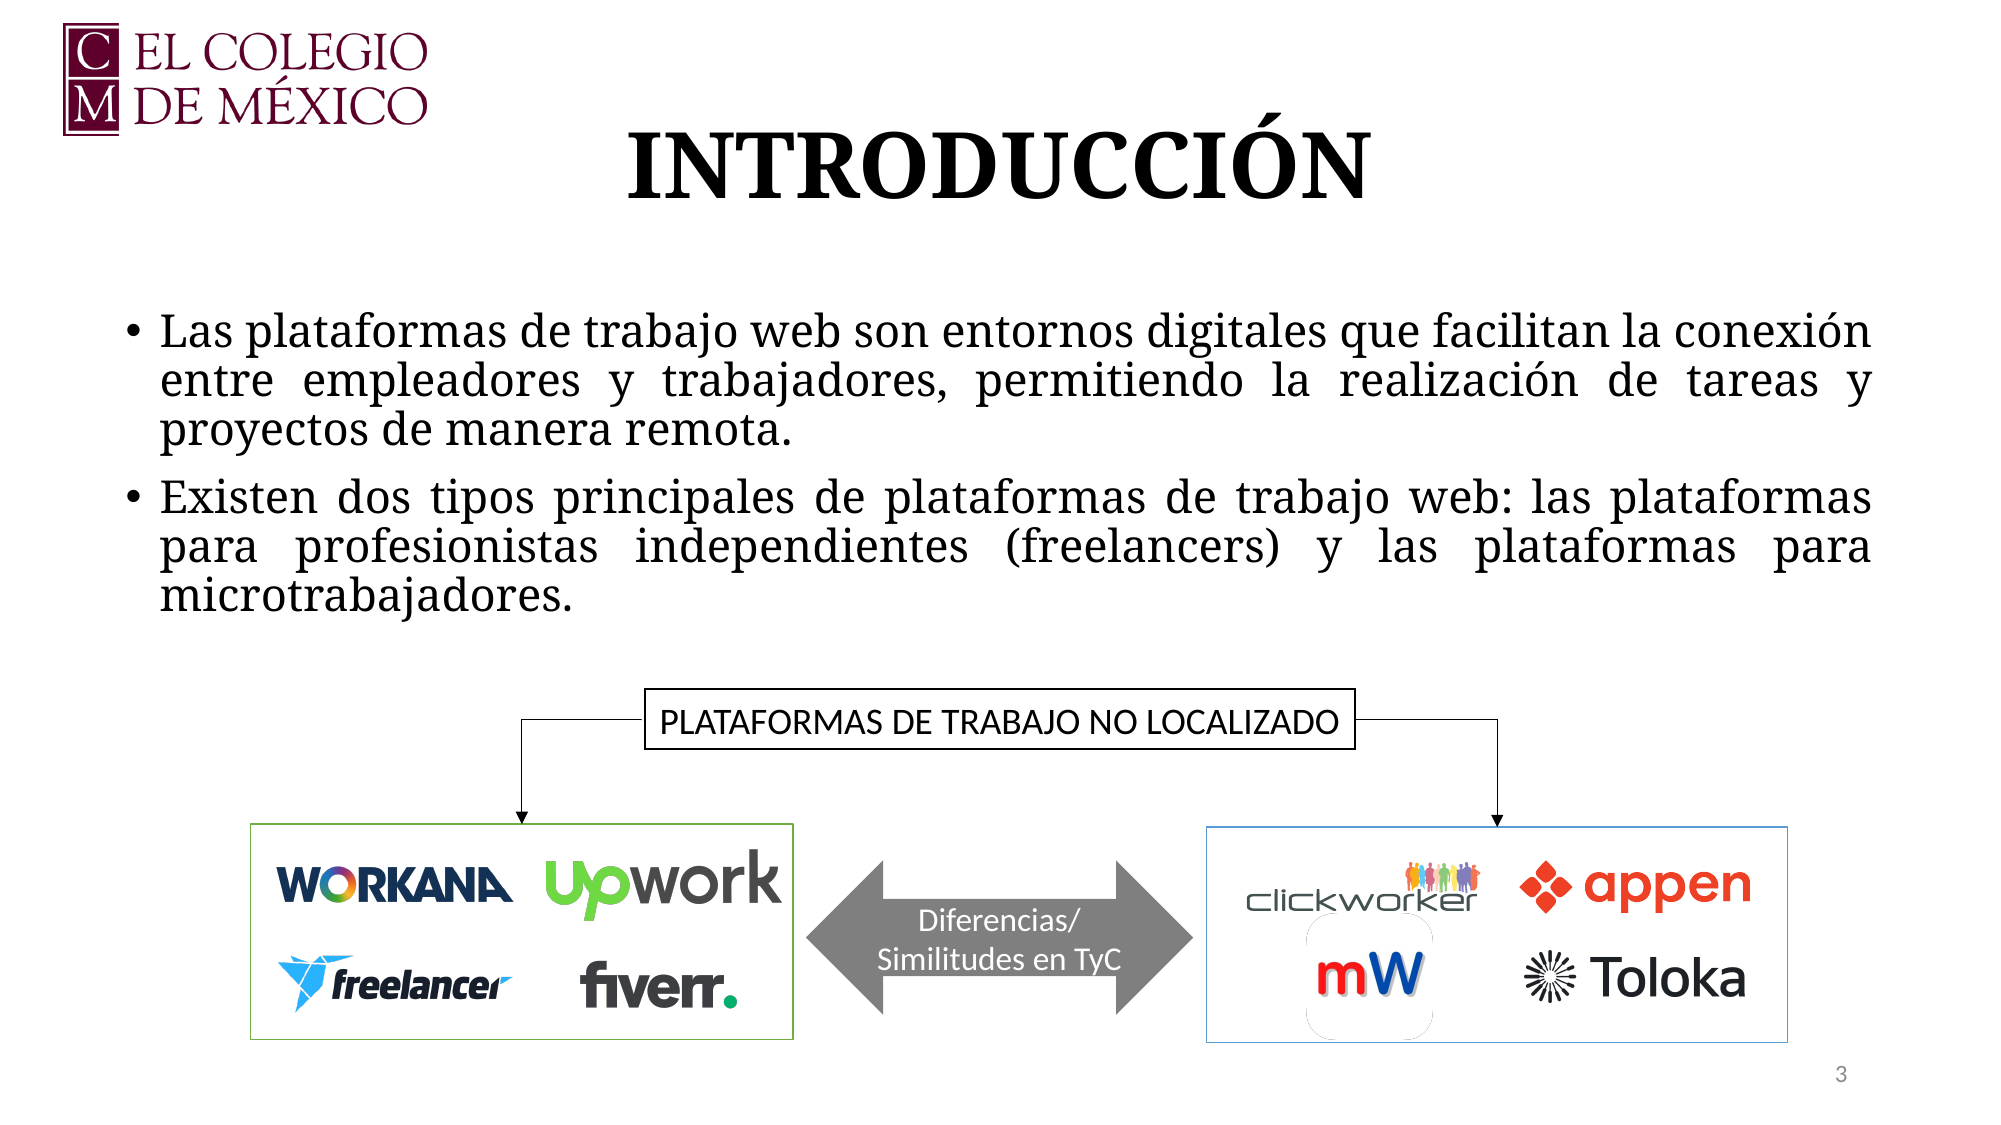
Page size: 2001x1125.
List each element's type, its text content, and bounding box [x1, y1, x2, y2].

text_box Las plataformas de trabajo web son entornos digitales que facilitan la conexión entre empleadores y trabajadores, permitiendo la realización de tareas y proyectos de manera remota. Existen dos tipos principales de plataformas de trabajo web: las plataformas para profesionistas independientes (freelancers) y las plataformas para microtrabajadores. [110, 300, 1890, 630]
slide_number 3 [1412, 1042, 1863, 1103]
text_box PLATAFORMAS DE TRABAJO NO LOCALIZADO [644, 688, 1356, 750]
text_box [1206, 827, 1788, 1043]
text_box Diferencias/ Similitudes en TyC [805, 860, 1194, 1015]
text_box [521, 719, 642, 824]
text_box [1358, 719, 1498, 828]
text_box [250, 799, 794, 1059]
title INTRODUCCIÓN [137, 59, 1863, 278]
picture [63, 23, 427, 136]
